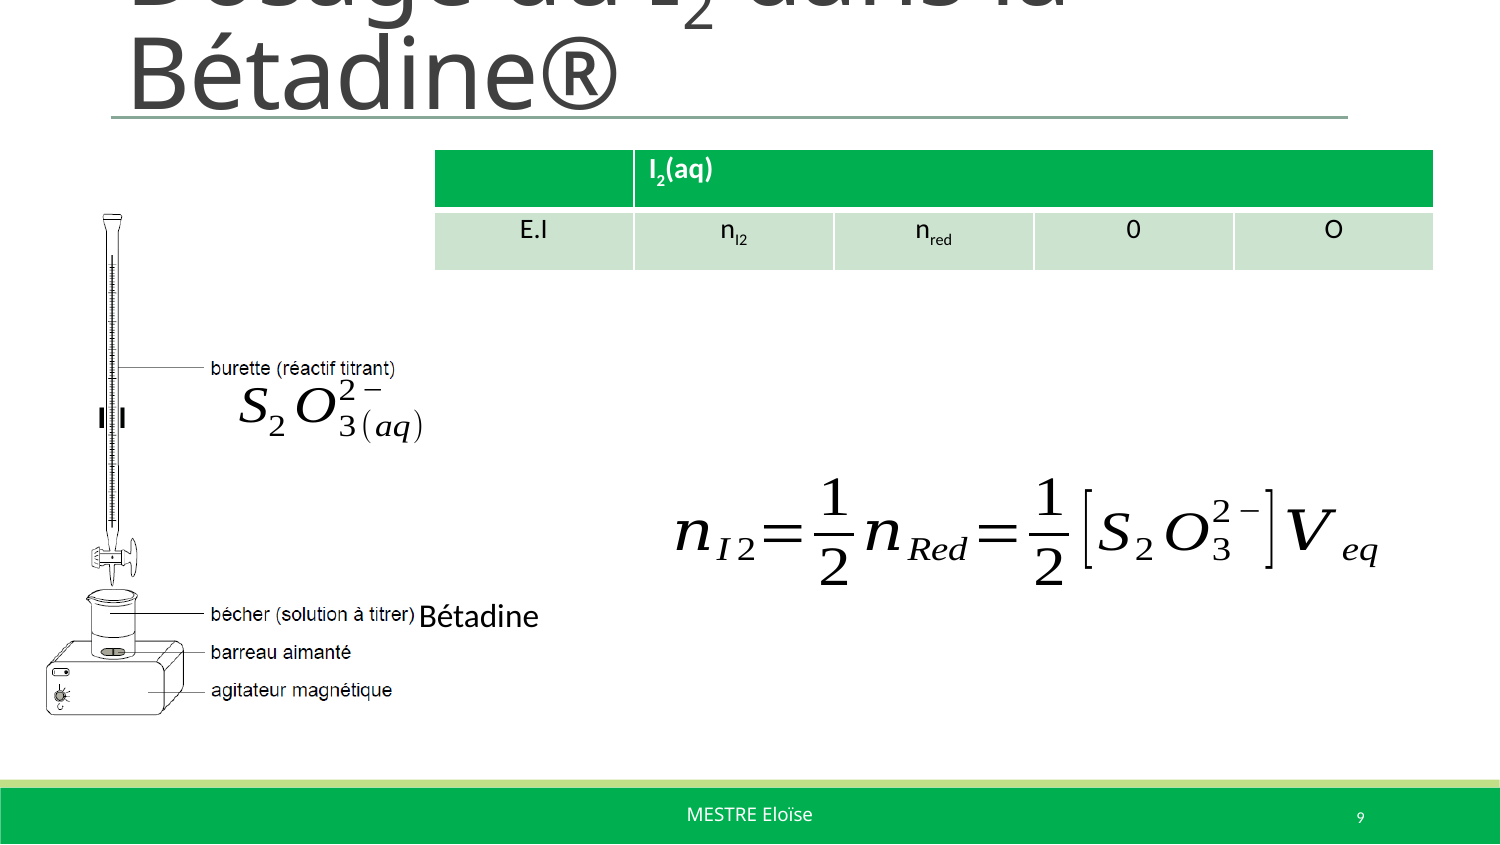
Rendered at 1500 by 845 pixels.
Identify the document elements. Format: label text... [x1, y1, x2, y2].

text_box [35, 204, 435, 725]
title Dosage du I2 dans la Bétadine® [110, 23, 1458, 138]
slide_number 9 [1218, 795, 1380, 840]
text_box Bétadine [443, 582, 627, 643]
